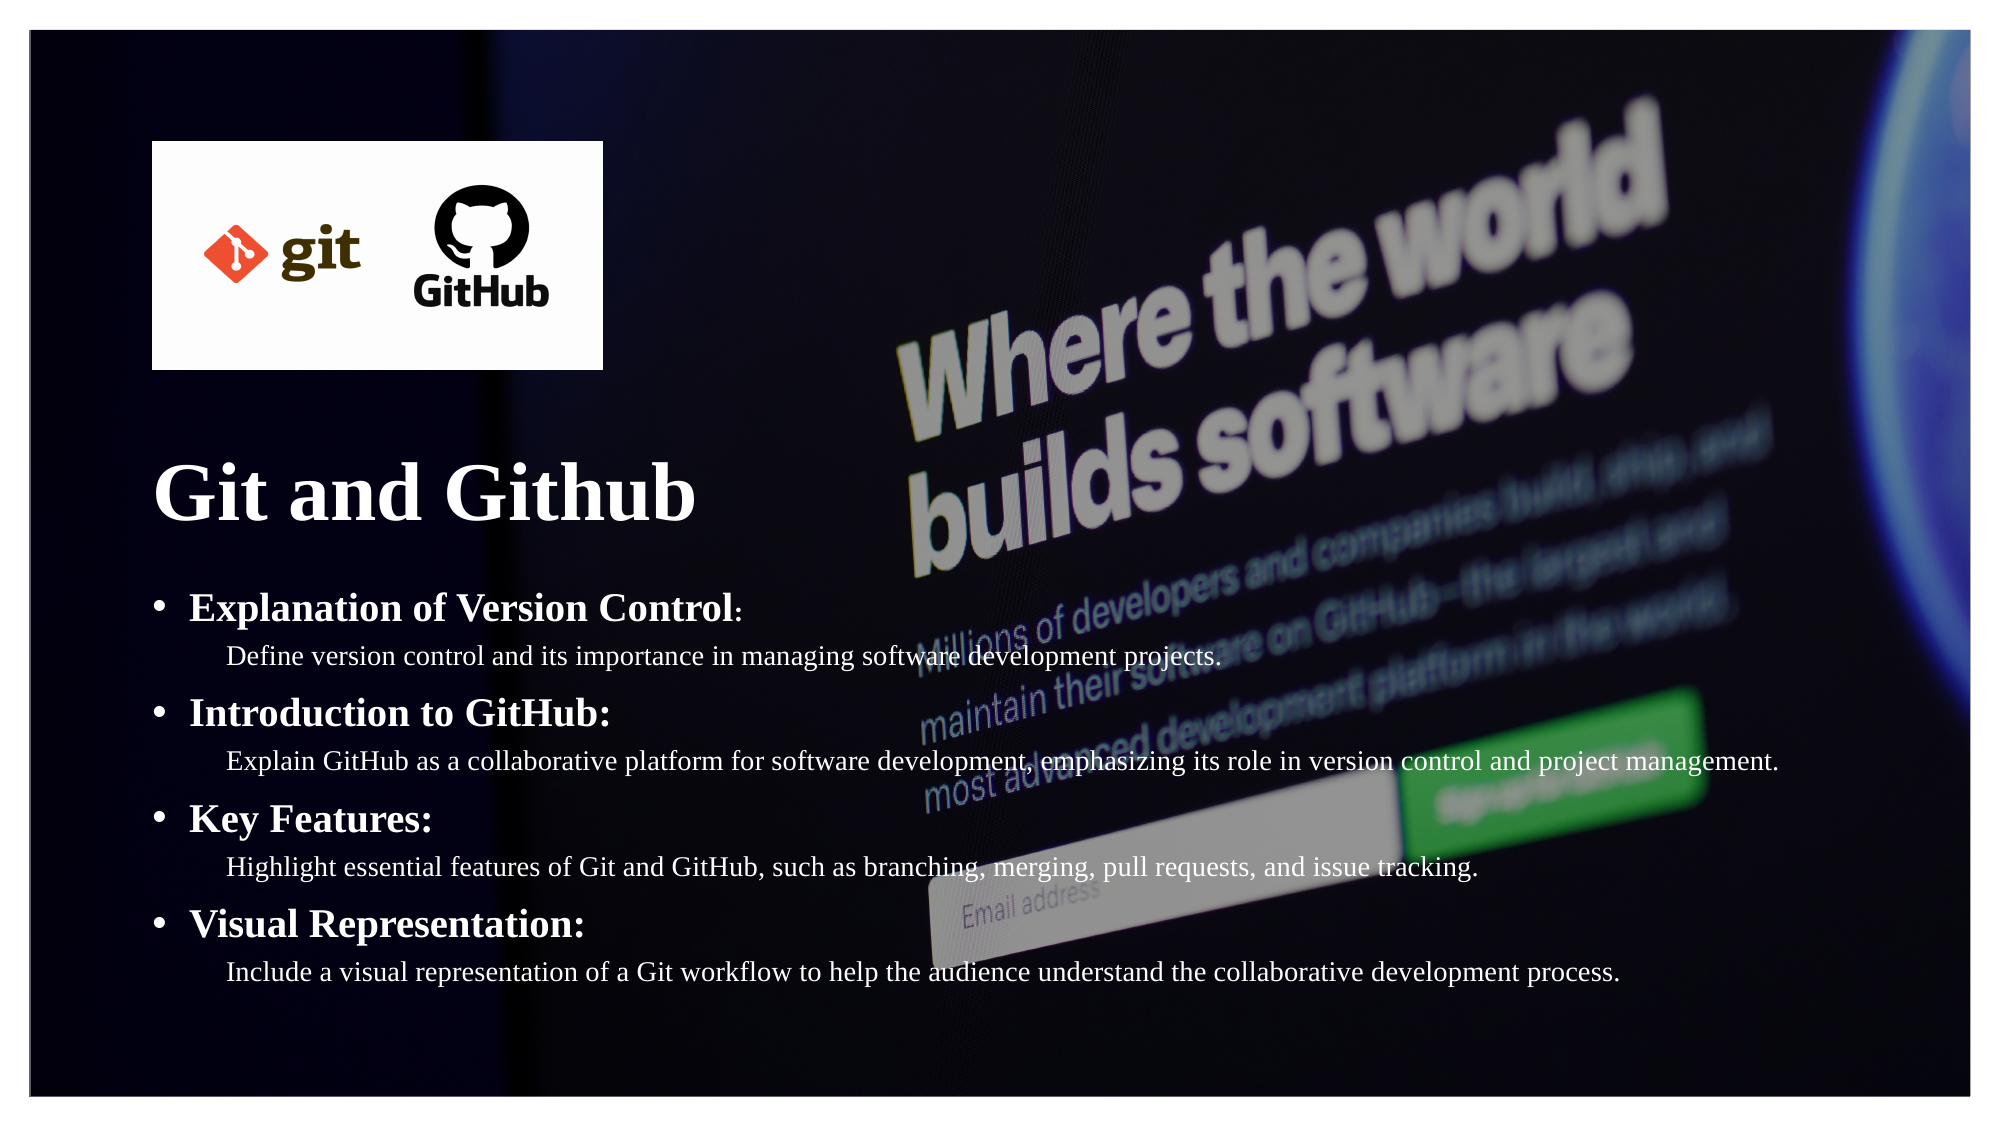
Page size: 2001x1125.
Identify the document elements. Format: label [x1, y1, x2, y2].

picture [29, 29, 1970, 1097]
text_box [0, 0, 2000, 1125]
